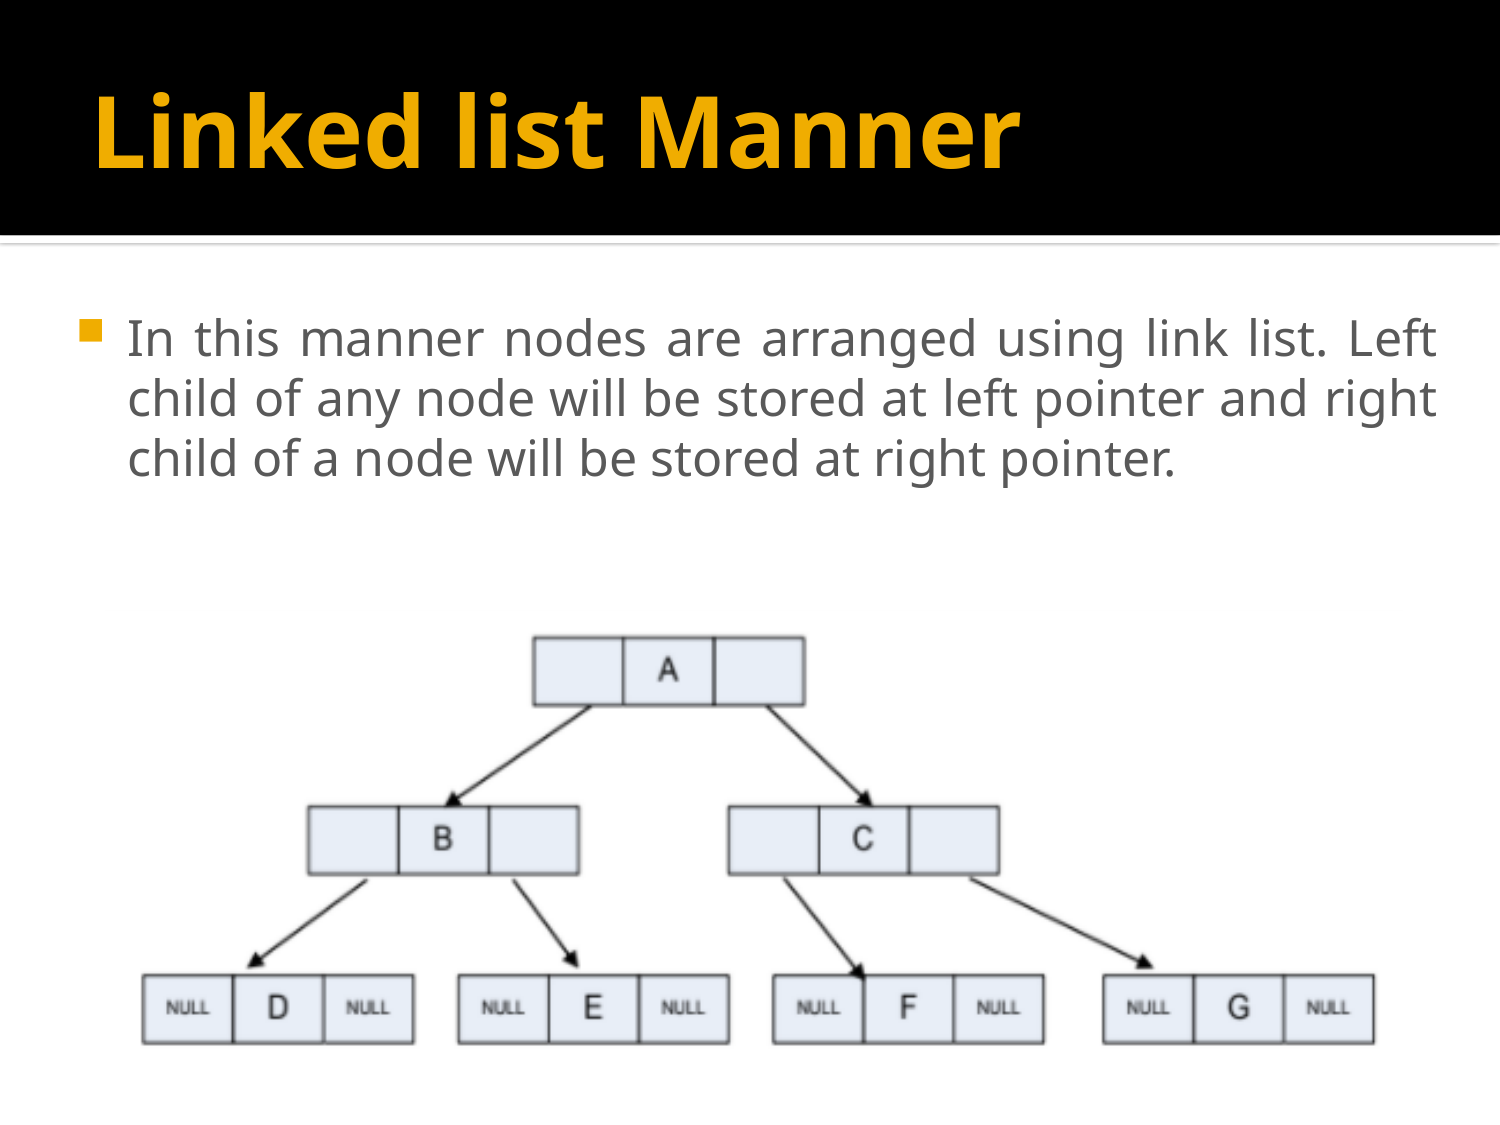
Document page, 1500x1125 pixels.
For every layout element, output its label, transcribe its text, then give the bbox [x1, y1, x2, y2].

list In this manner nodes are arranged using link list. Left child of any node will be stored at left pointer and right child of a node will be stored at right pointer. [46, 291, 1454, 610]
picture [105, 609, 1403, 1079]
title Linked list Manner [75, 25, 1425, 231]
